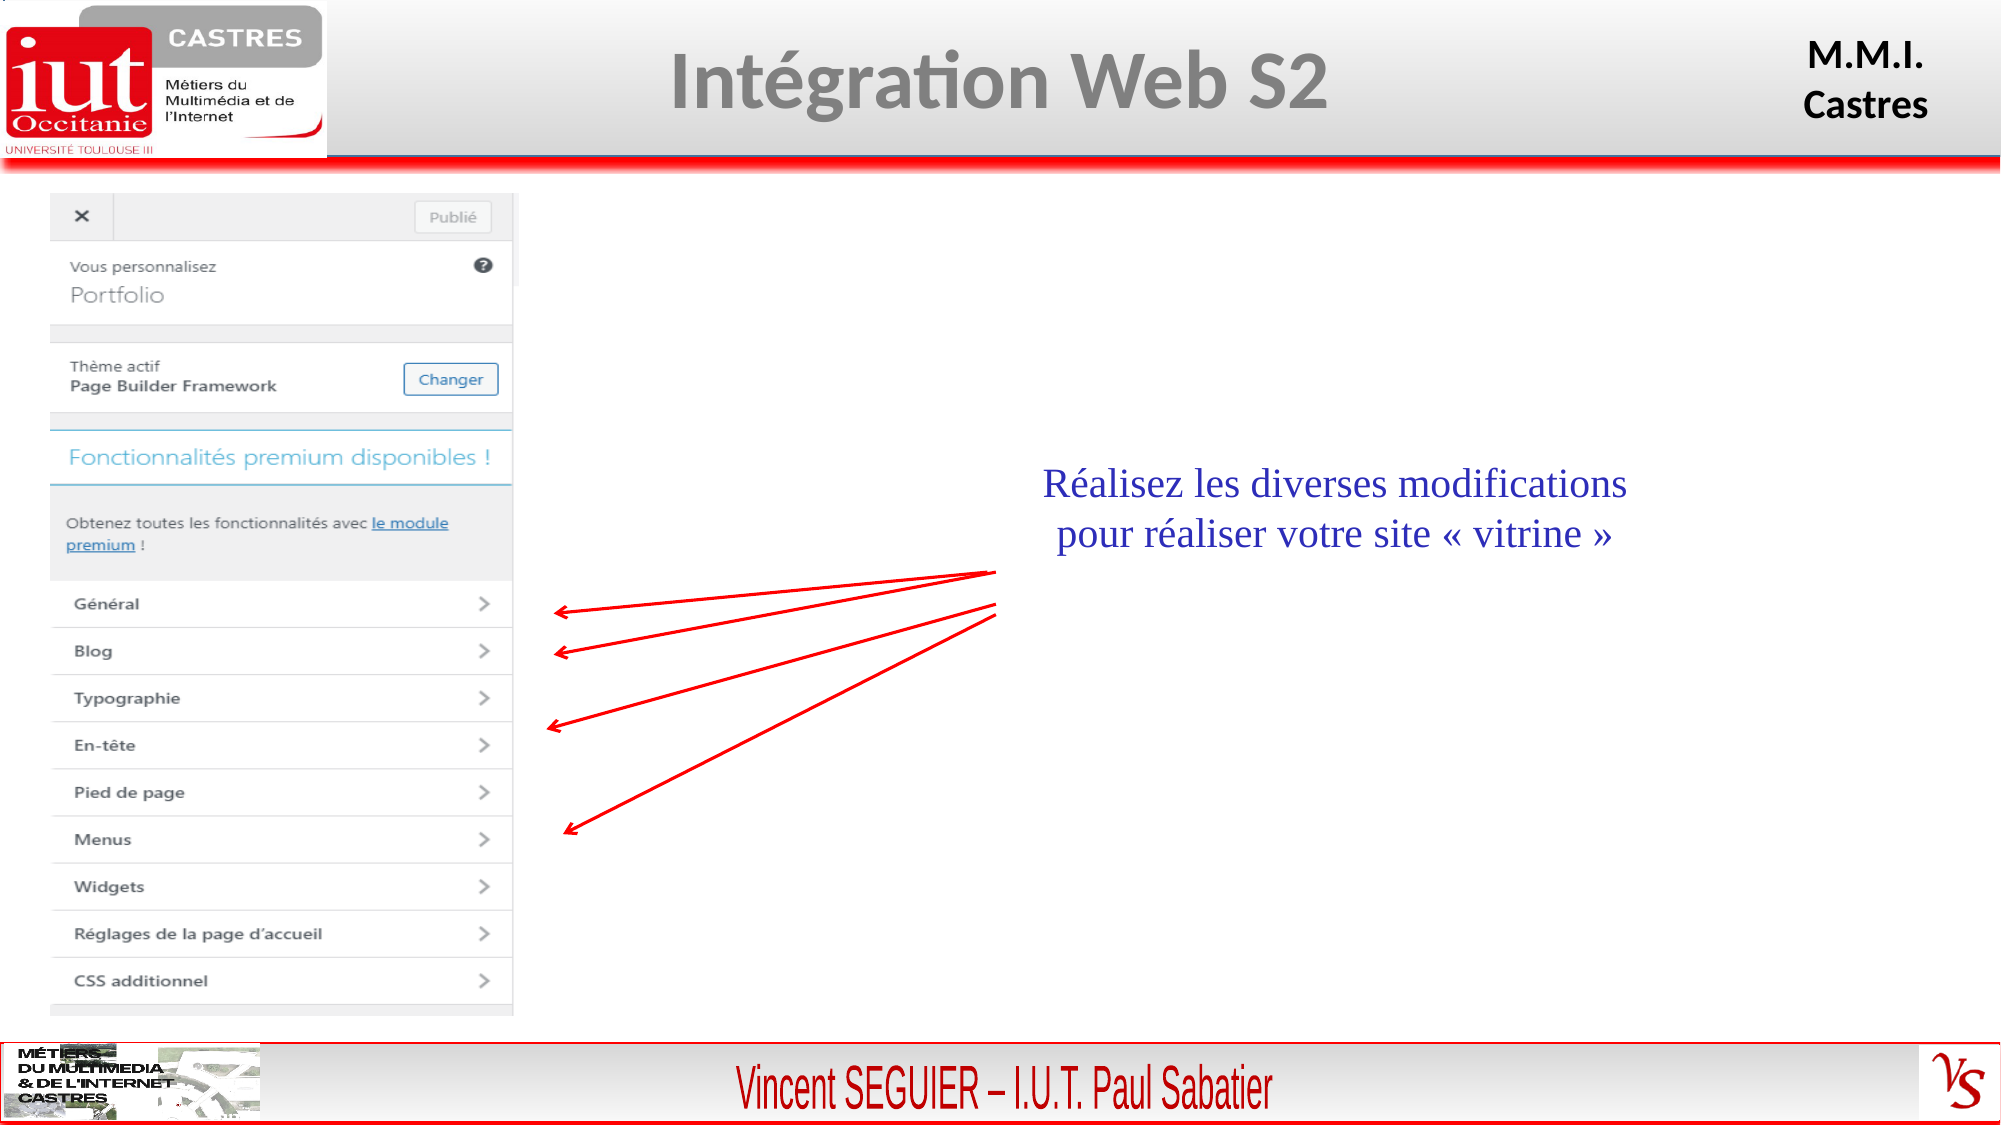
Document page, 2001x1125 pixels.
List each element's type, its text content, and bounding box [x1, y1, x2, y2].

picture [49, 193, 519, 1016]
text_box Réalisez les diverses modifications pour réaliser votre site « vitrine » [1012, 447, 1659, 613]
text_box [546, 604, 996, 730]
picture [4, 1043, 260, 1120]
picture [0, 1, 327, 158]
picture [1919, 1045, 2000, 1120]
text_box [562, 614, 996, 835]
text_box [553, 572, 996, 604]
